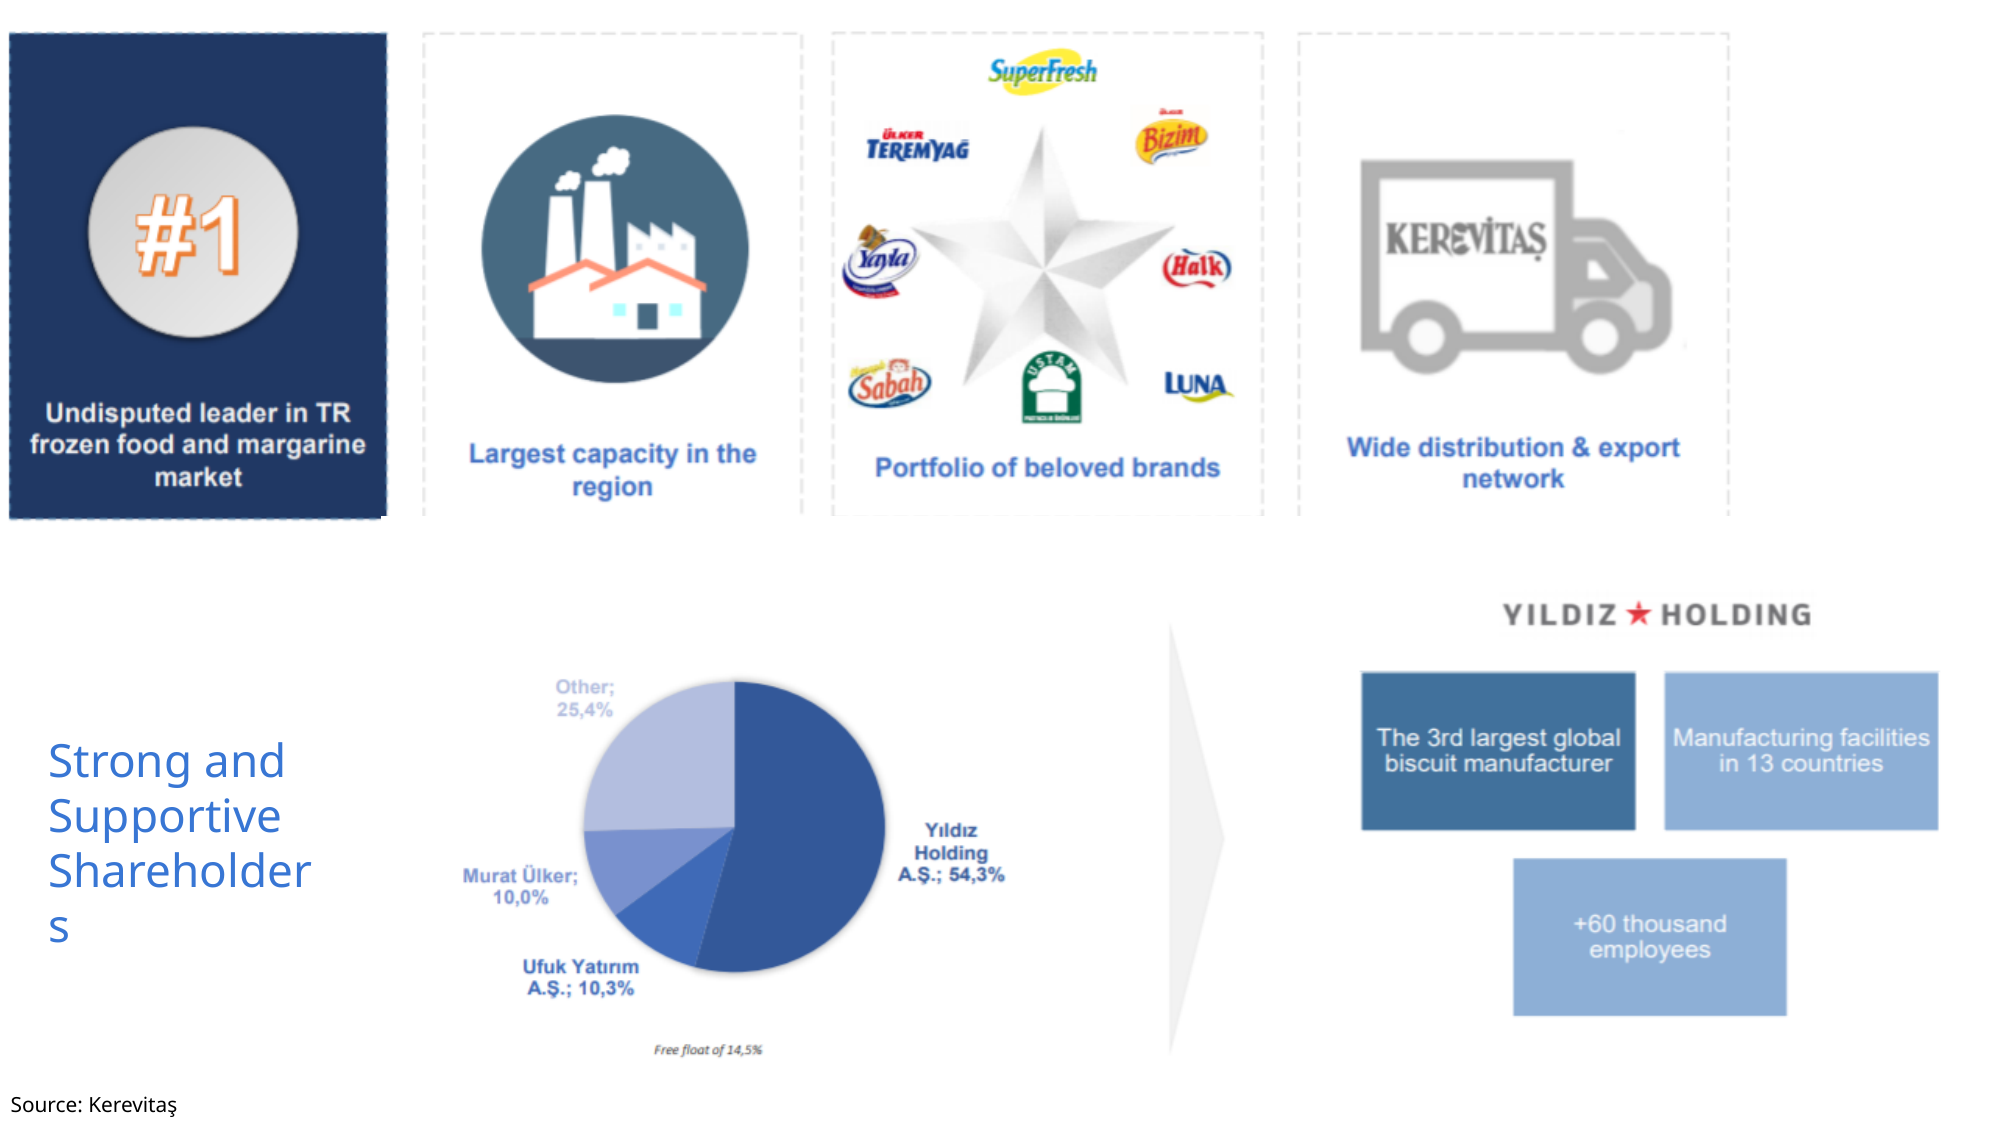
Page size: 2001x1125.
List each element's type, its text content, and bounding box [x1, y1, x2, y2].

text_box Strong and Supportive Shareholders [33, 724, 348, 959]
picture [0, 0, 2000, 1125]
